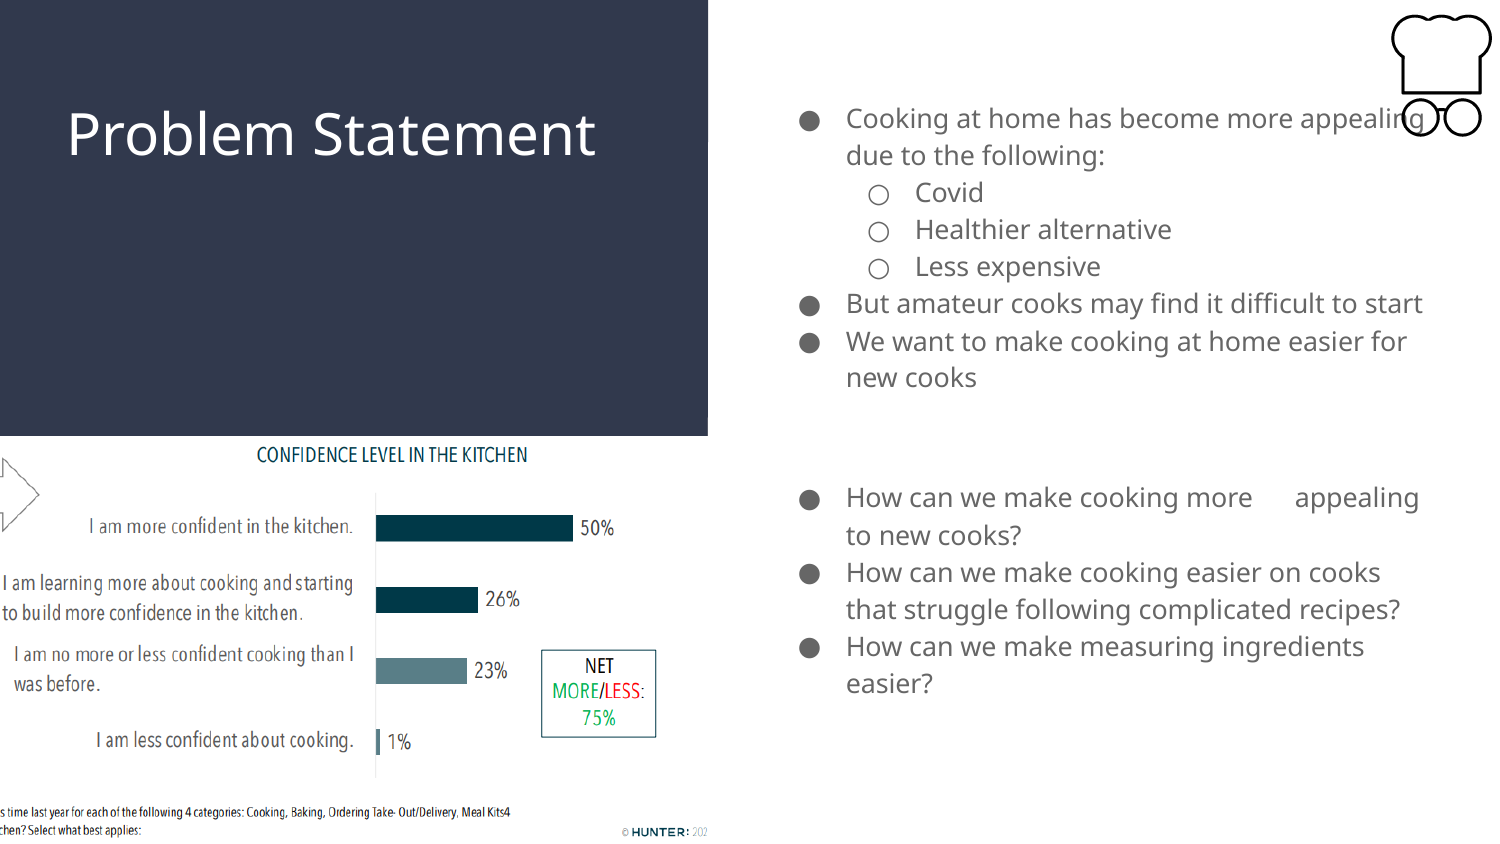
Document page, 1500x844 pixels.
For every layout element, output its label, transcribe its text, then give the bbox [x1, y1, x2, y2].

list Cooking at home has become more appealing due to the following: Covid Healthier alternative Less expensive But amateur cooks may find it difficult to start We want to make cooking at home easier for new cooks How can we make cooking more appealing to new cooks? How can we make cooking easier on cooks that struggle following complicated recipes? How can we make measuring ingredients easier? [761, 82, 1446, 755]
picture [0, 436, 709, 844]
picture [1385, 0, 1500, 149]
title Problem Statement [51, 82, 660, 435]
